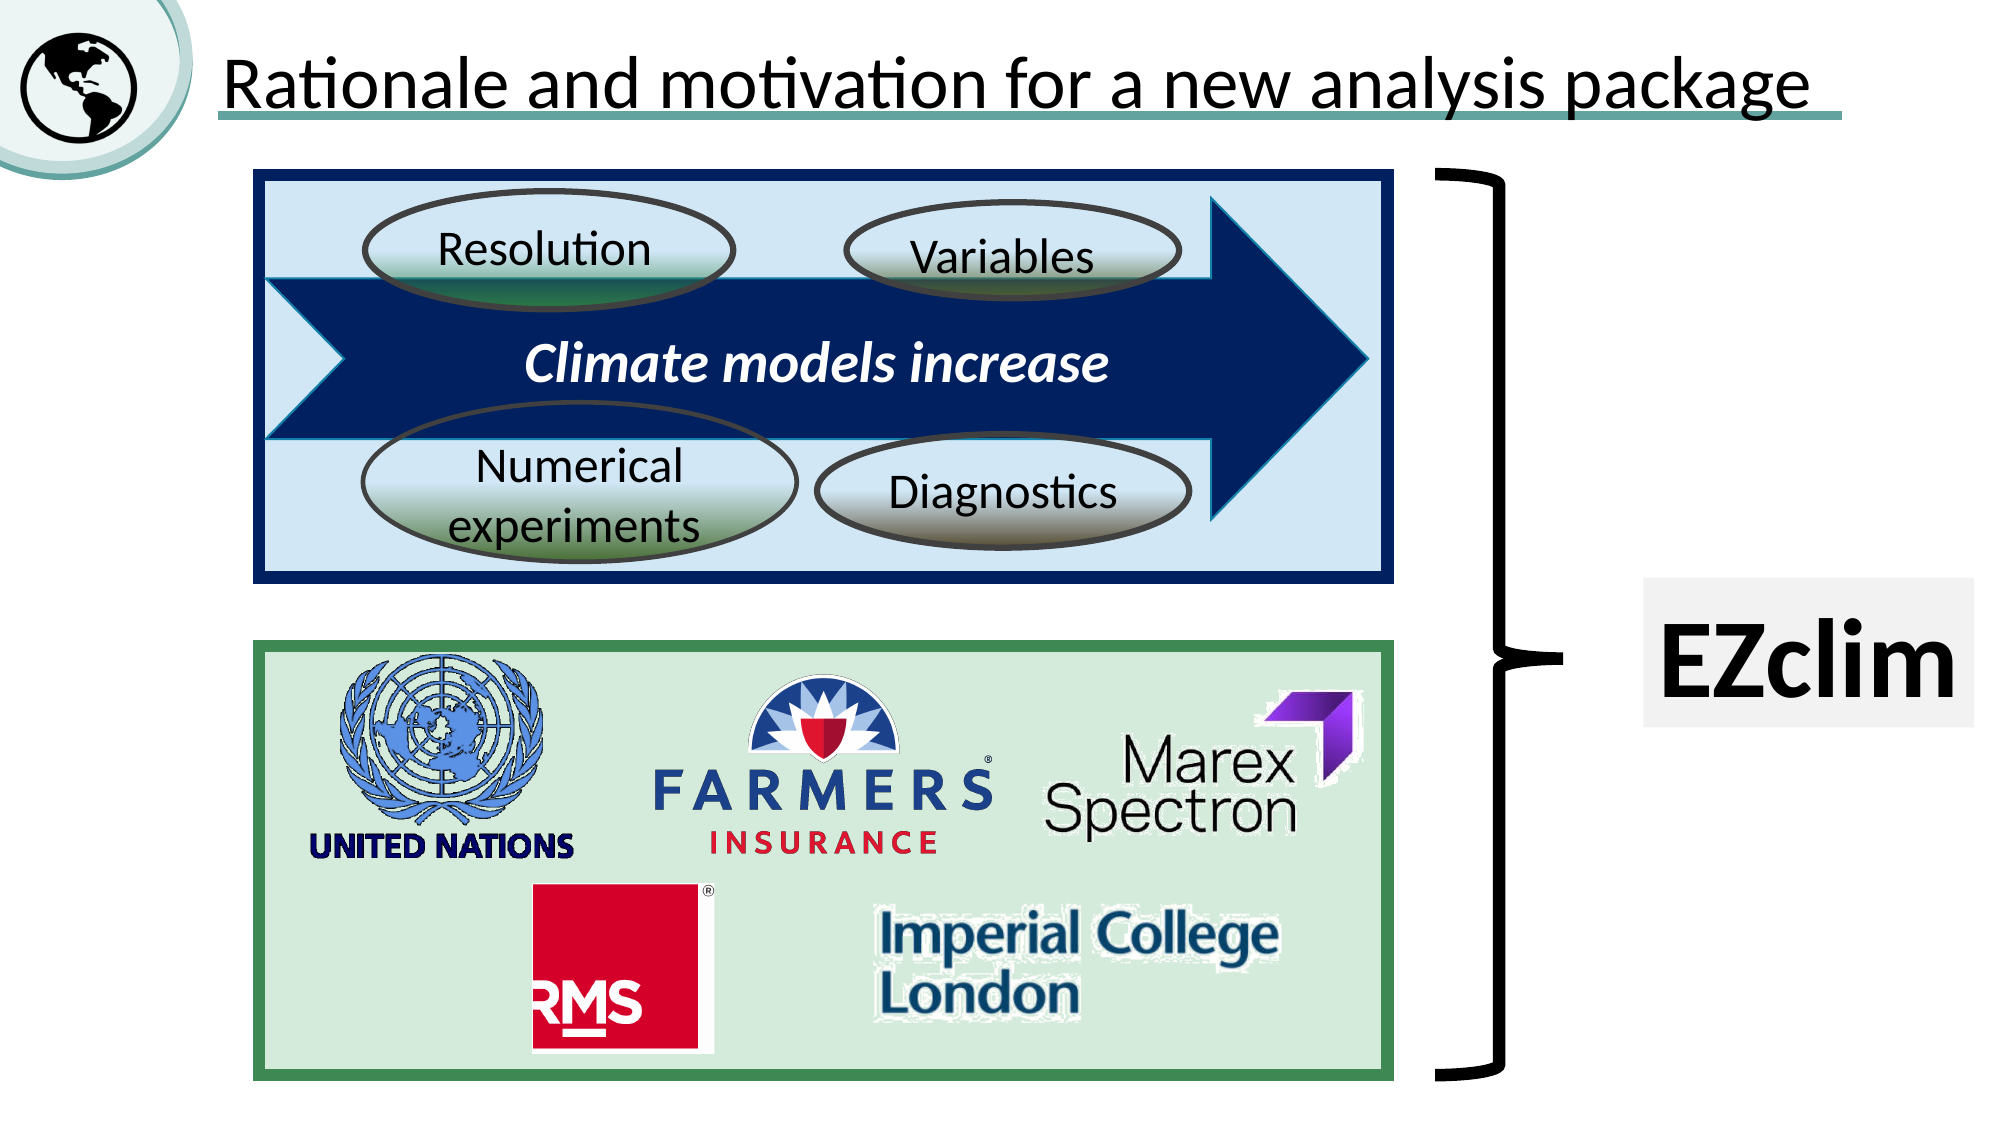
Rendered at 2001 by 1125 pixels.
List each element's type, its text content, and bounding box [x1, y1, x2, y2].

text_box EZclim [1643, 577, 1975, 728]
text_box [1435, 173, 1564, 1076]
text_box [296, 626, 1364, 1059]
text_box [258, 174, 1388, 579]
text_box Rationale and motivation for a new analysis package [208, 26, 1921, 132]
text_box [0, 0, 187, 174]
text_box [258, 645, 1388, 1076]
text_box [265, 191, 1369, 562]
